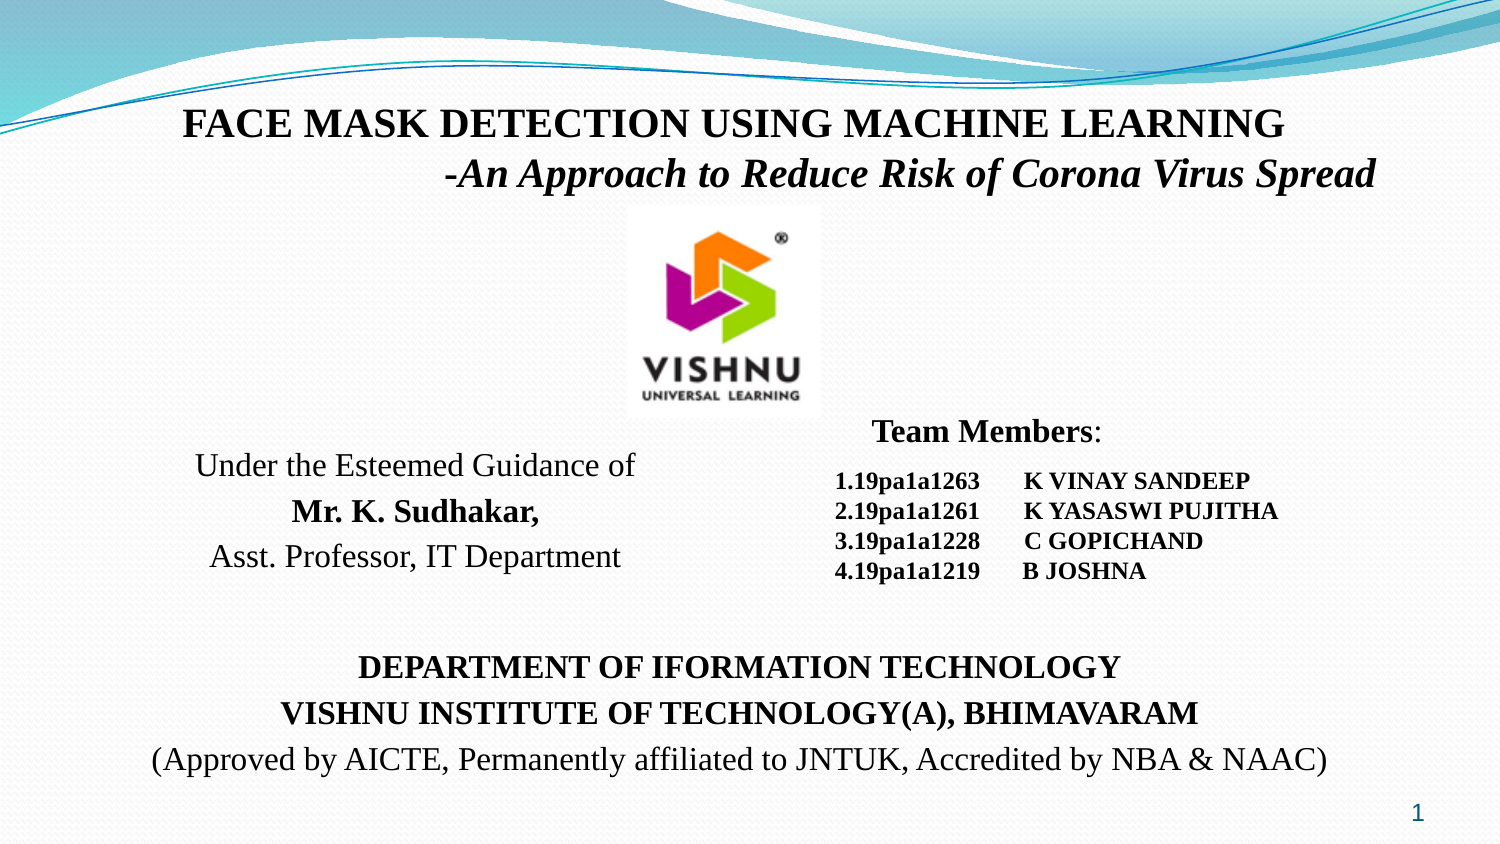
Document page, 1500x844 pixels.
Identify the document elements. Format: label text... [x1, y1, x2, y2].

text_box DEPARTMENT OF IFORMATION TECHNOLOGY VISHNU INSTITUTE OF TECHNOLOGY(A), BHIMAVARAM (Approved by AICTE, Permanently affiliated to JNTUK, Accredited by NBA & NAAC) [43, 623, 1438, 789]
text_box Under the Esteemed Guidance of Mr. K. Sudhakar, Asst. Professor, IT Department [68, 421, 763, 592]
text_box Team Members: [856, 387, 1333, 444]
text_box FACE MASK DETECTION USING MACHINE LEARNING -An Approach to Reduce Risk of Corona Virus Spread [85, 88, 1394, 244]
text_box [116, 38, 1438, 127]
slide_number 1 [1299, 782, 1425, 827]
text_box 1.19pa1a1263 K VINAY SANDEEP 2.19pa1a1261 K YASASWI PUJITHA 3.19pa1a1228 C GOPICHAND 4.19pa1a1219 B JOSHNA [820, 449, 1440, 633]
picture [627, 205, 821, 418]
